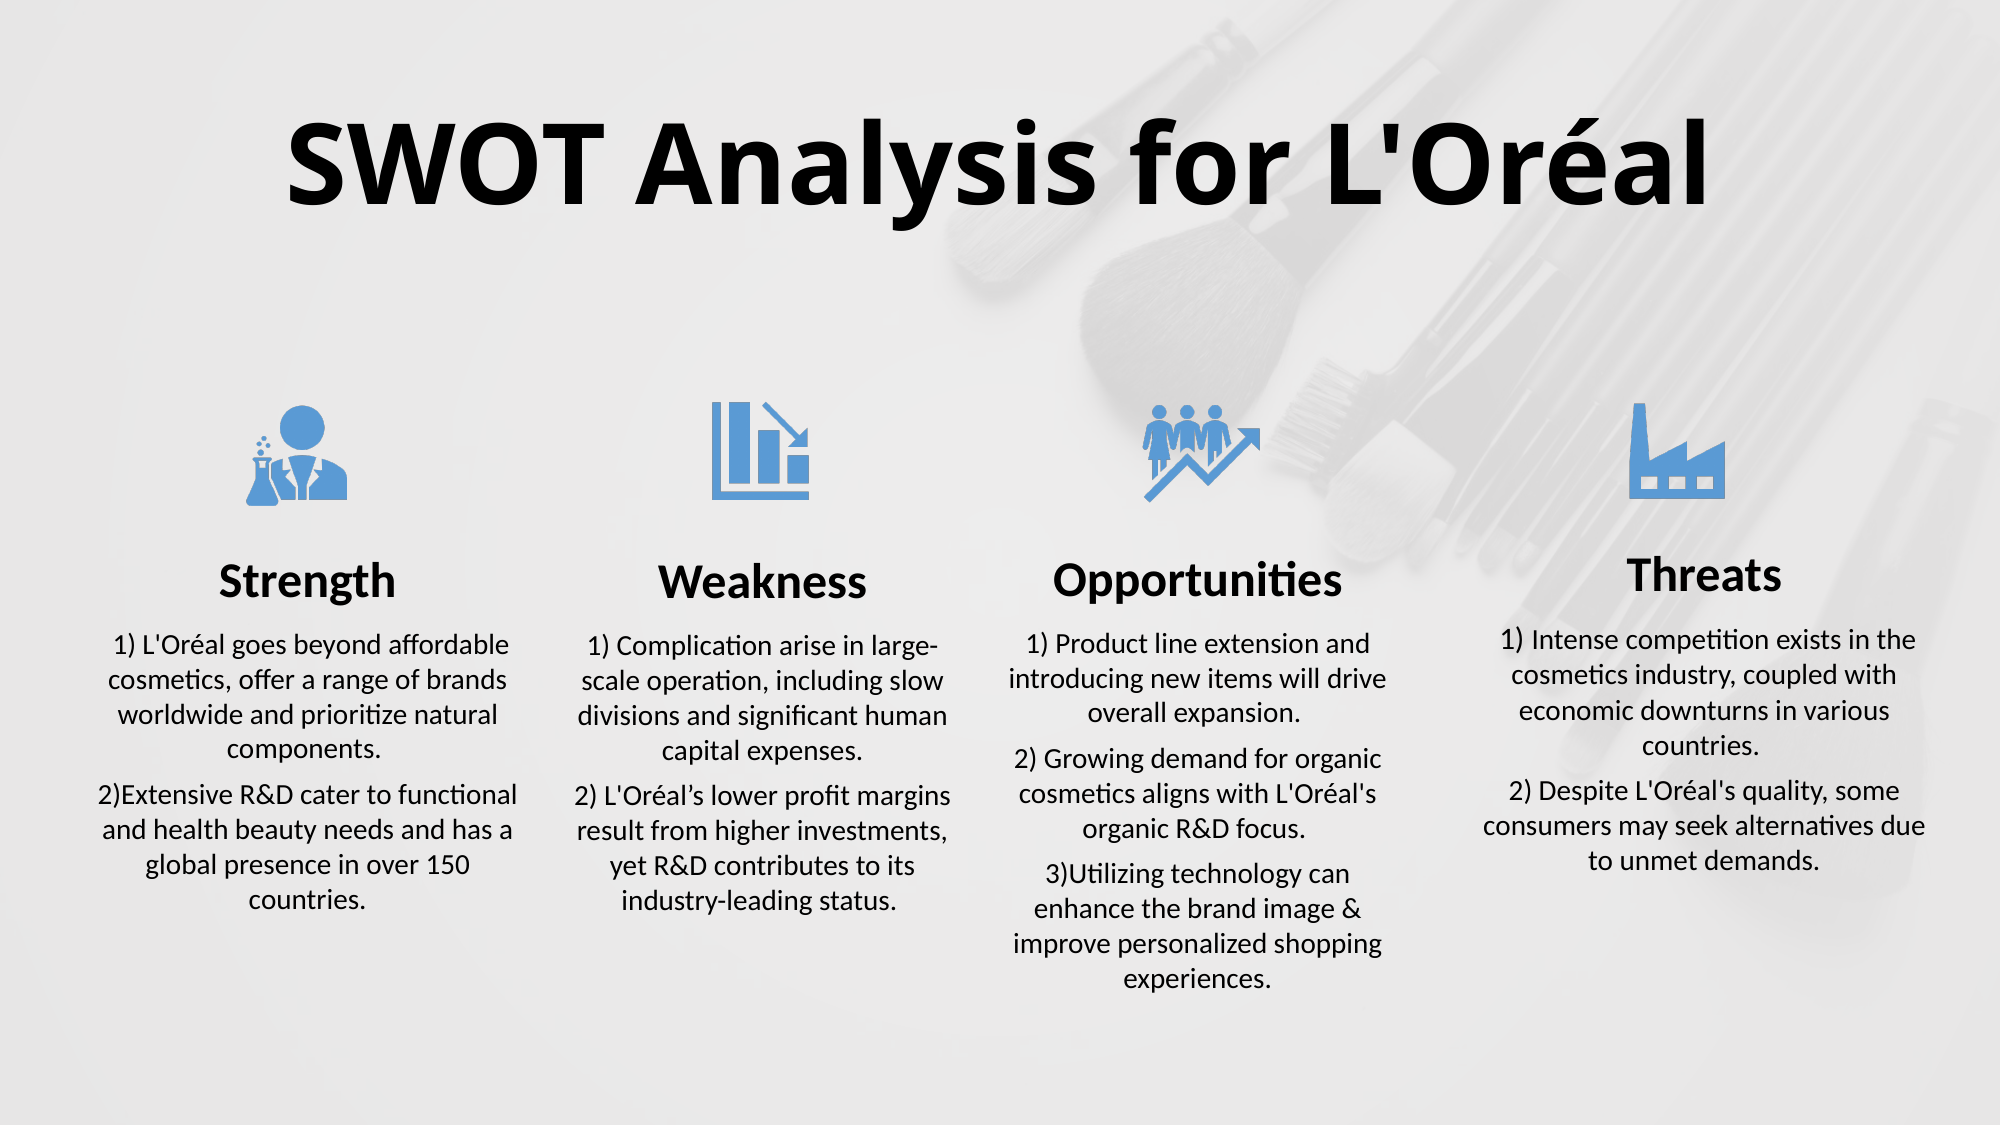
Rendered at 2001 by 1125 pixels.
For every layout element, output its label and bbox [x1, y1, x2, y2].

list [46, 277, 1942, 1107]
picture [0, 0, 2000, 1125]
